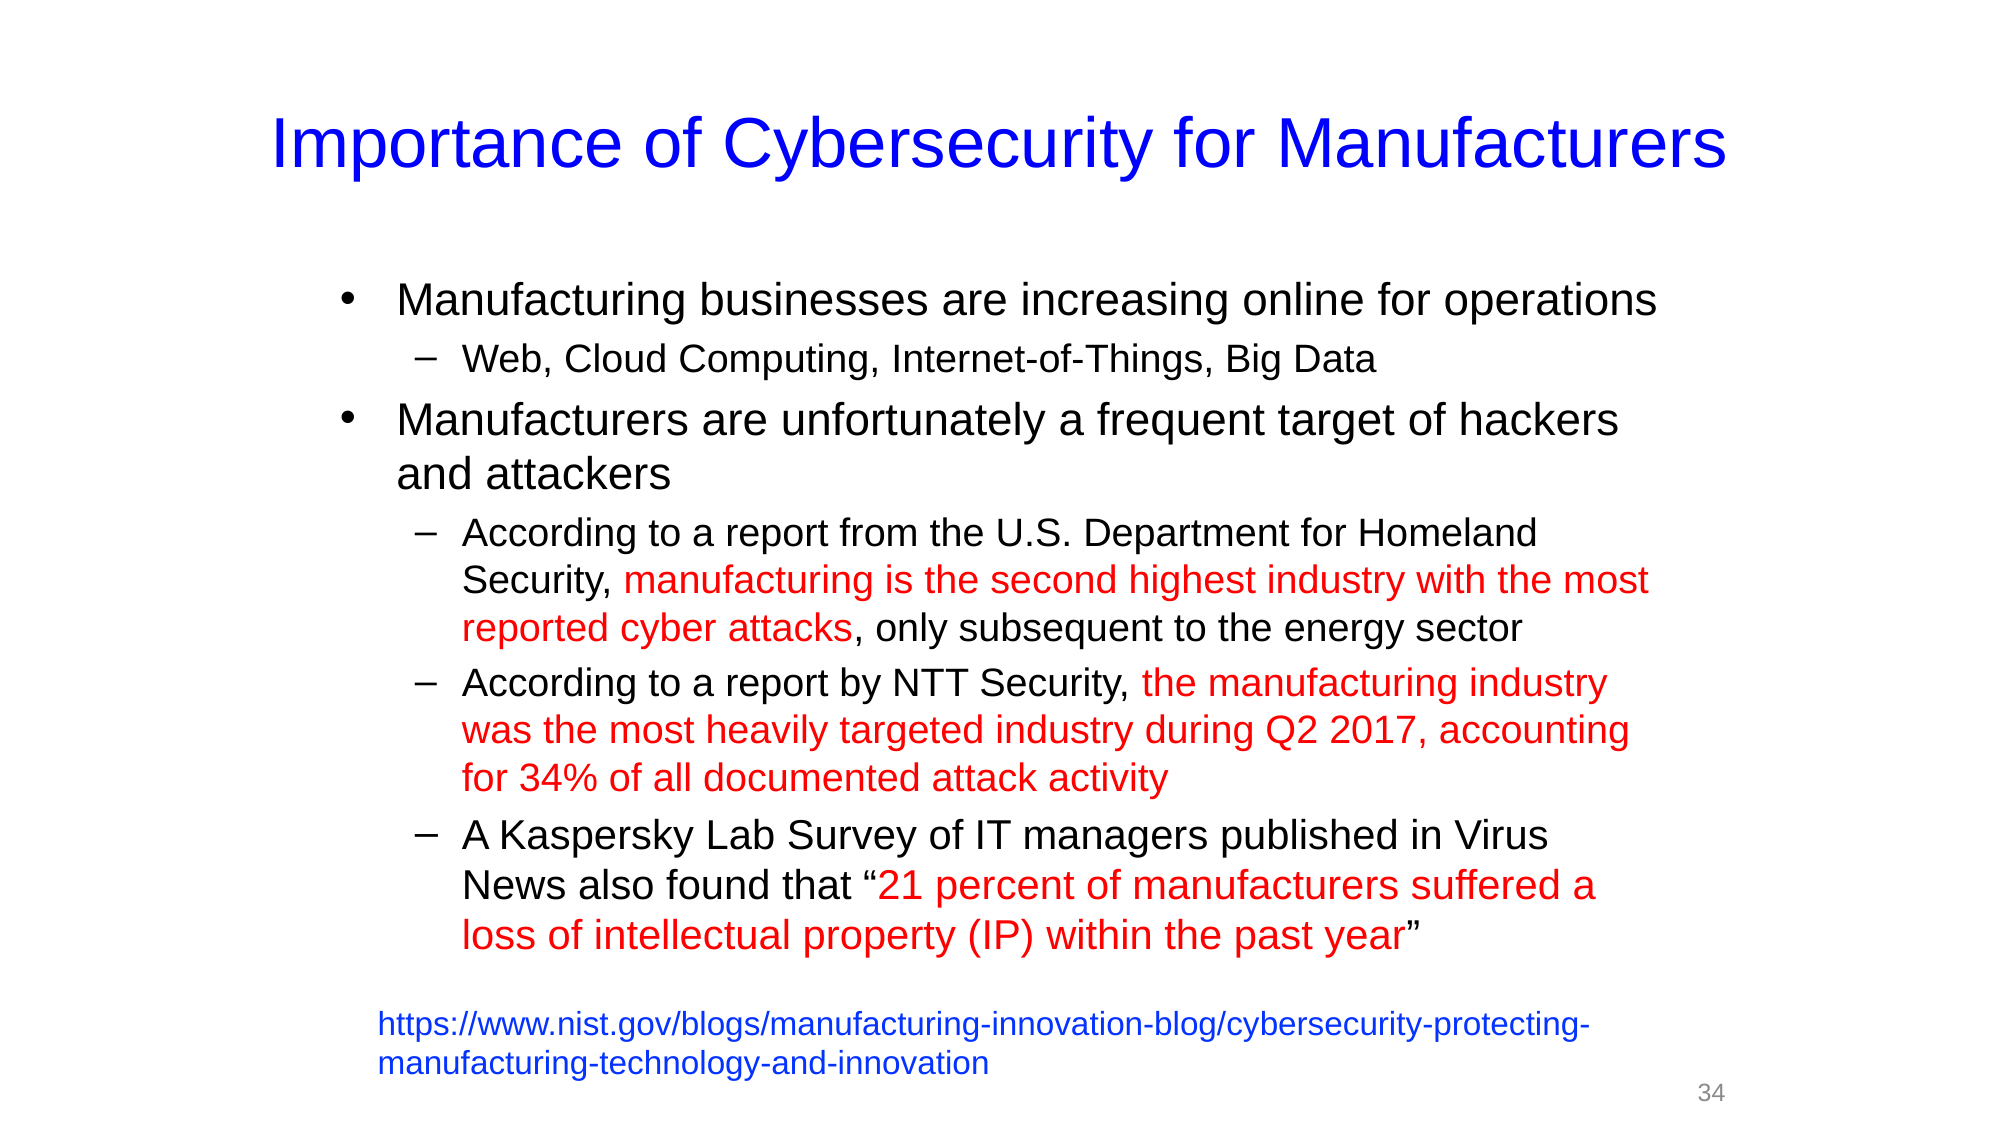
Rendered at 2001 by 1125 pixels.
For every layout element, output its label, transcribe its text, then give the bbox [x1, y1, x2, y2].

list Manufacturing businesses are increasing online for operations Web, Cloud Computing, Internet-of-Things, Big Data Manufacturers are unfortunately a frequent target of hackers and attackers According to a report from the U.S. Department for Homeland Security, manufacturing is the second highest industry with the most reported cyber attacks, only subsequent to the energy sector According to a report by NTT Security, the manufacturing industry was the most heavily targeted industry during Q2 2017, accounting for 34% of all documented attack activity A Kaspersky Lab Survey of IT managers published in Virus News also found that “21 percent of manufacturers suffered a loss of intellectual property (IP) within the past year” [324, 262, 1675, 1080]
slide_number 34 [1638, 1080, 1741, 1103]
title Importance of Cybersecurity for Manufacturers [99, 45, 1900, 233]
text_box https://www.nist.gov/blogs/manufacturing-innovation-blog/cybersecurity-protecting-manufacturing-technology-and-innovation [362, 994, 1623, 1089]
